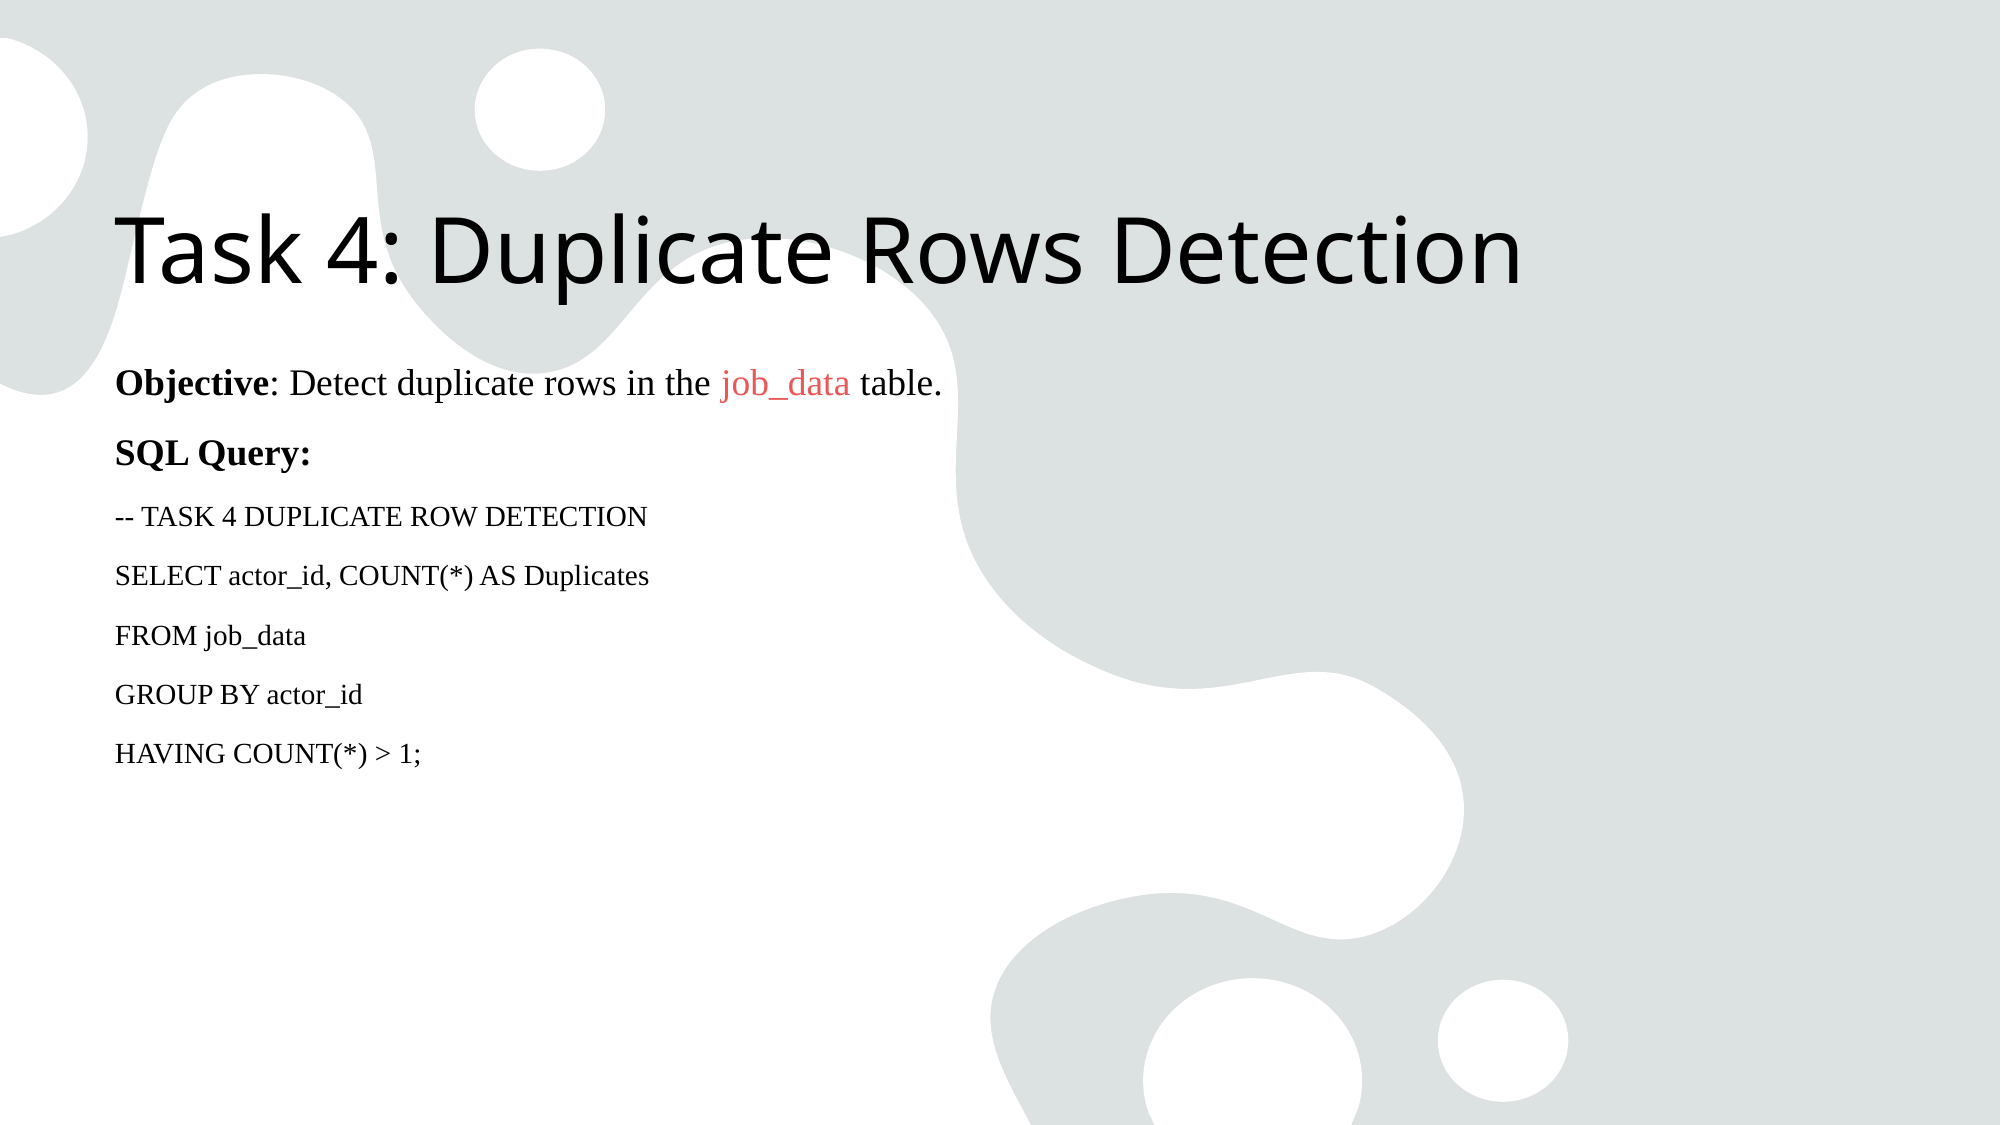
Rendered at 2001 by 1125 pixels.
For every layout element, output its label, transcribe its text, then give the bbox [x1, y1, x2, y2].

list Objective: Detect duplicate rows in the job_data table. SQL Query: -- TASK 4 DUPLICATE ROW DETECTION SELECT actor_id, COUNT(*) AS Duplicates FROM job_data GROUP BY actor_id HAVING COUNT(*) > 1; [99, 345, 1200, 873]
title Task 4: Duplicate Rows Detection [99, 91, 1900, 309]
